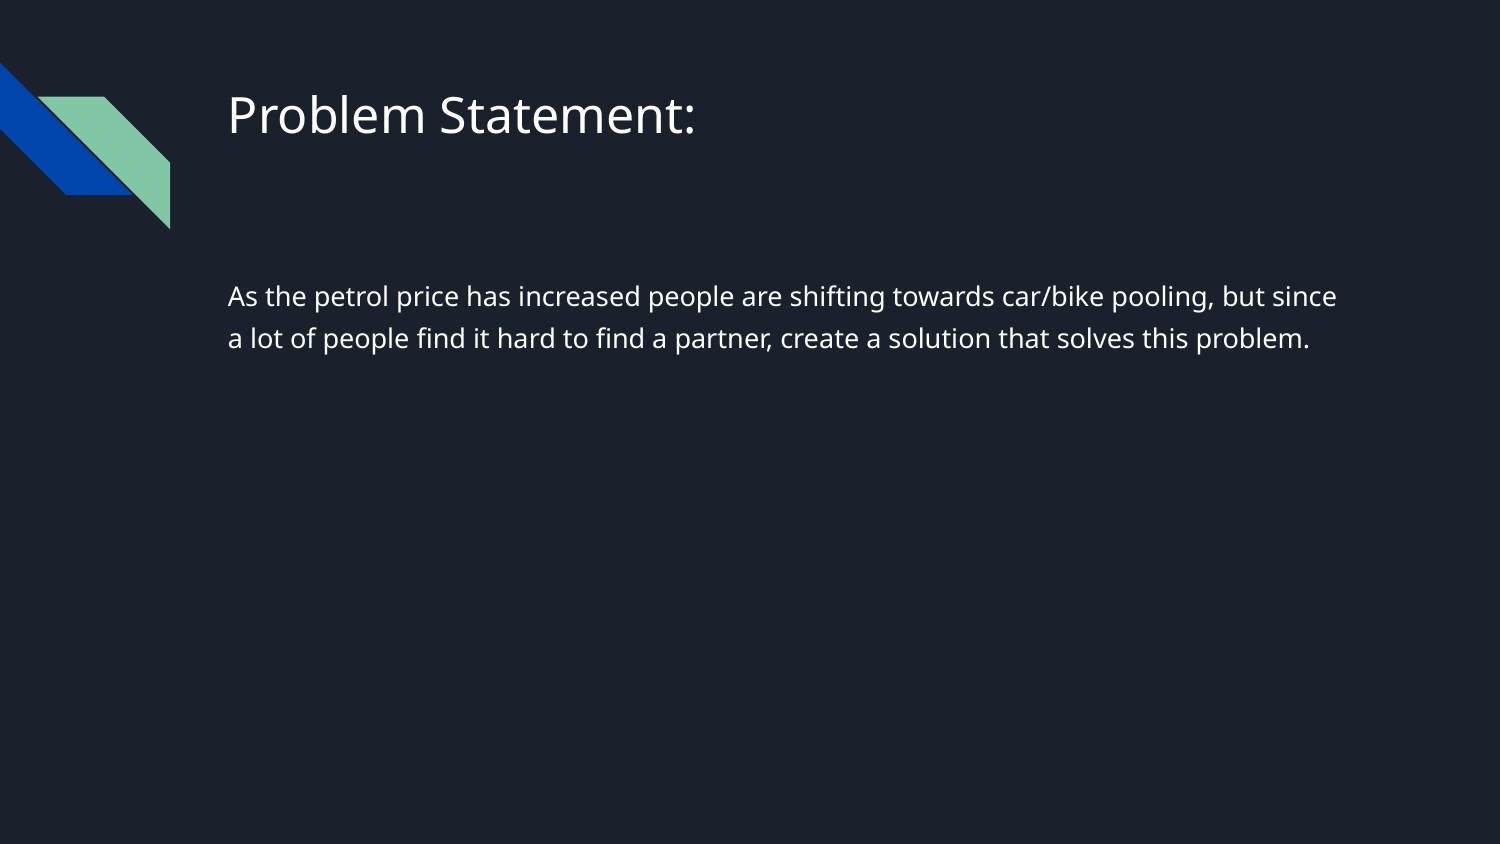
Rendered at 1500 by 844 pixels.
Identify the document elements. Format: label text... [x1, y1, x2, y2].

title Problem Statement: [212, 64, 1368, 215]
list As the petrol price has increased people are shifting towards car/bike pooling, but since a lot of people find it hard to find a partner, create a solution that solves this problem. [212, 257, 1368, 735]
